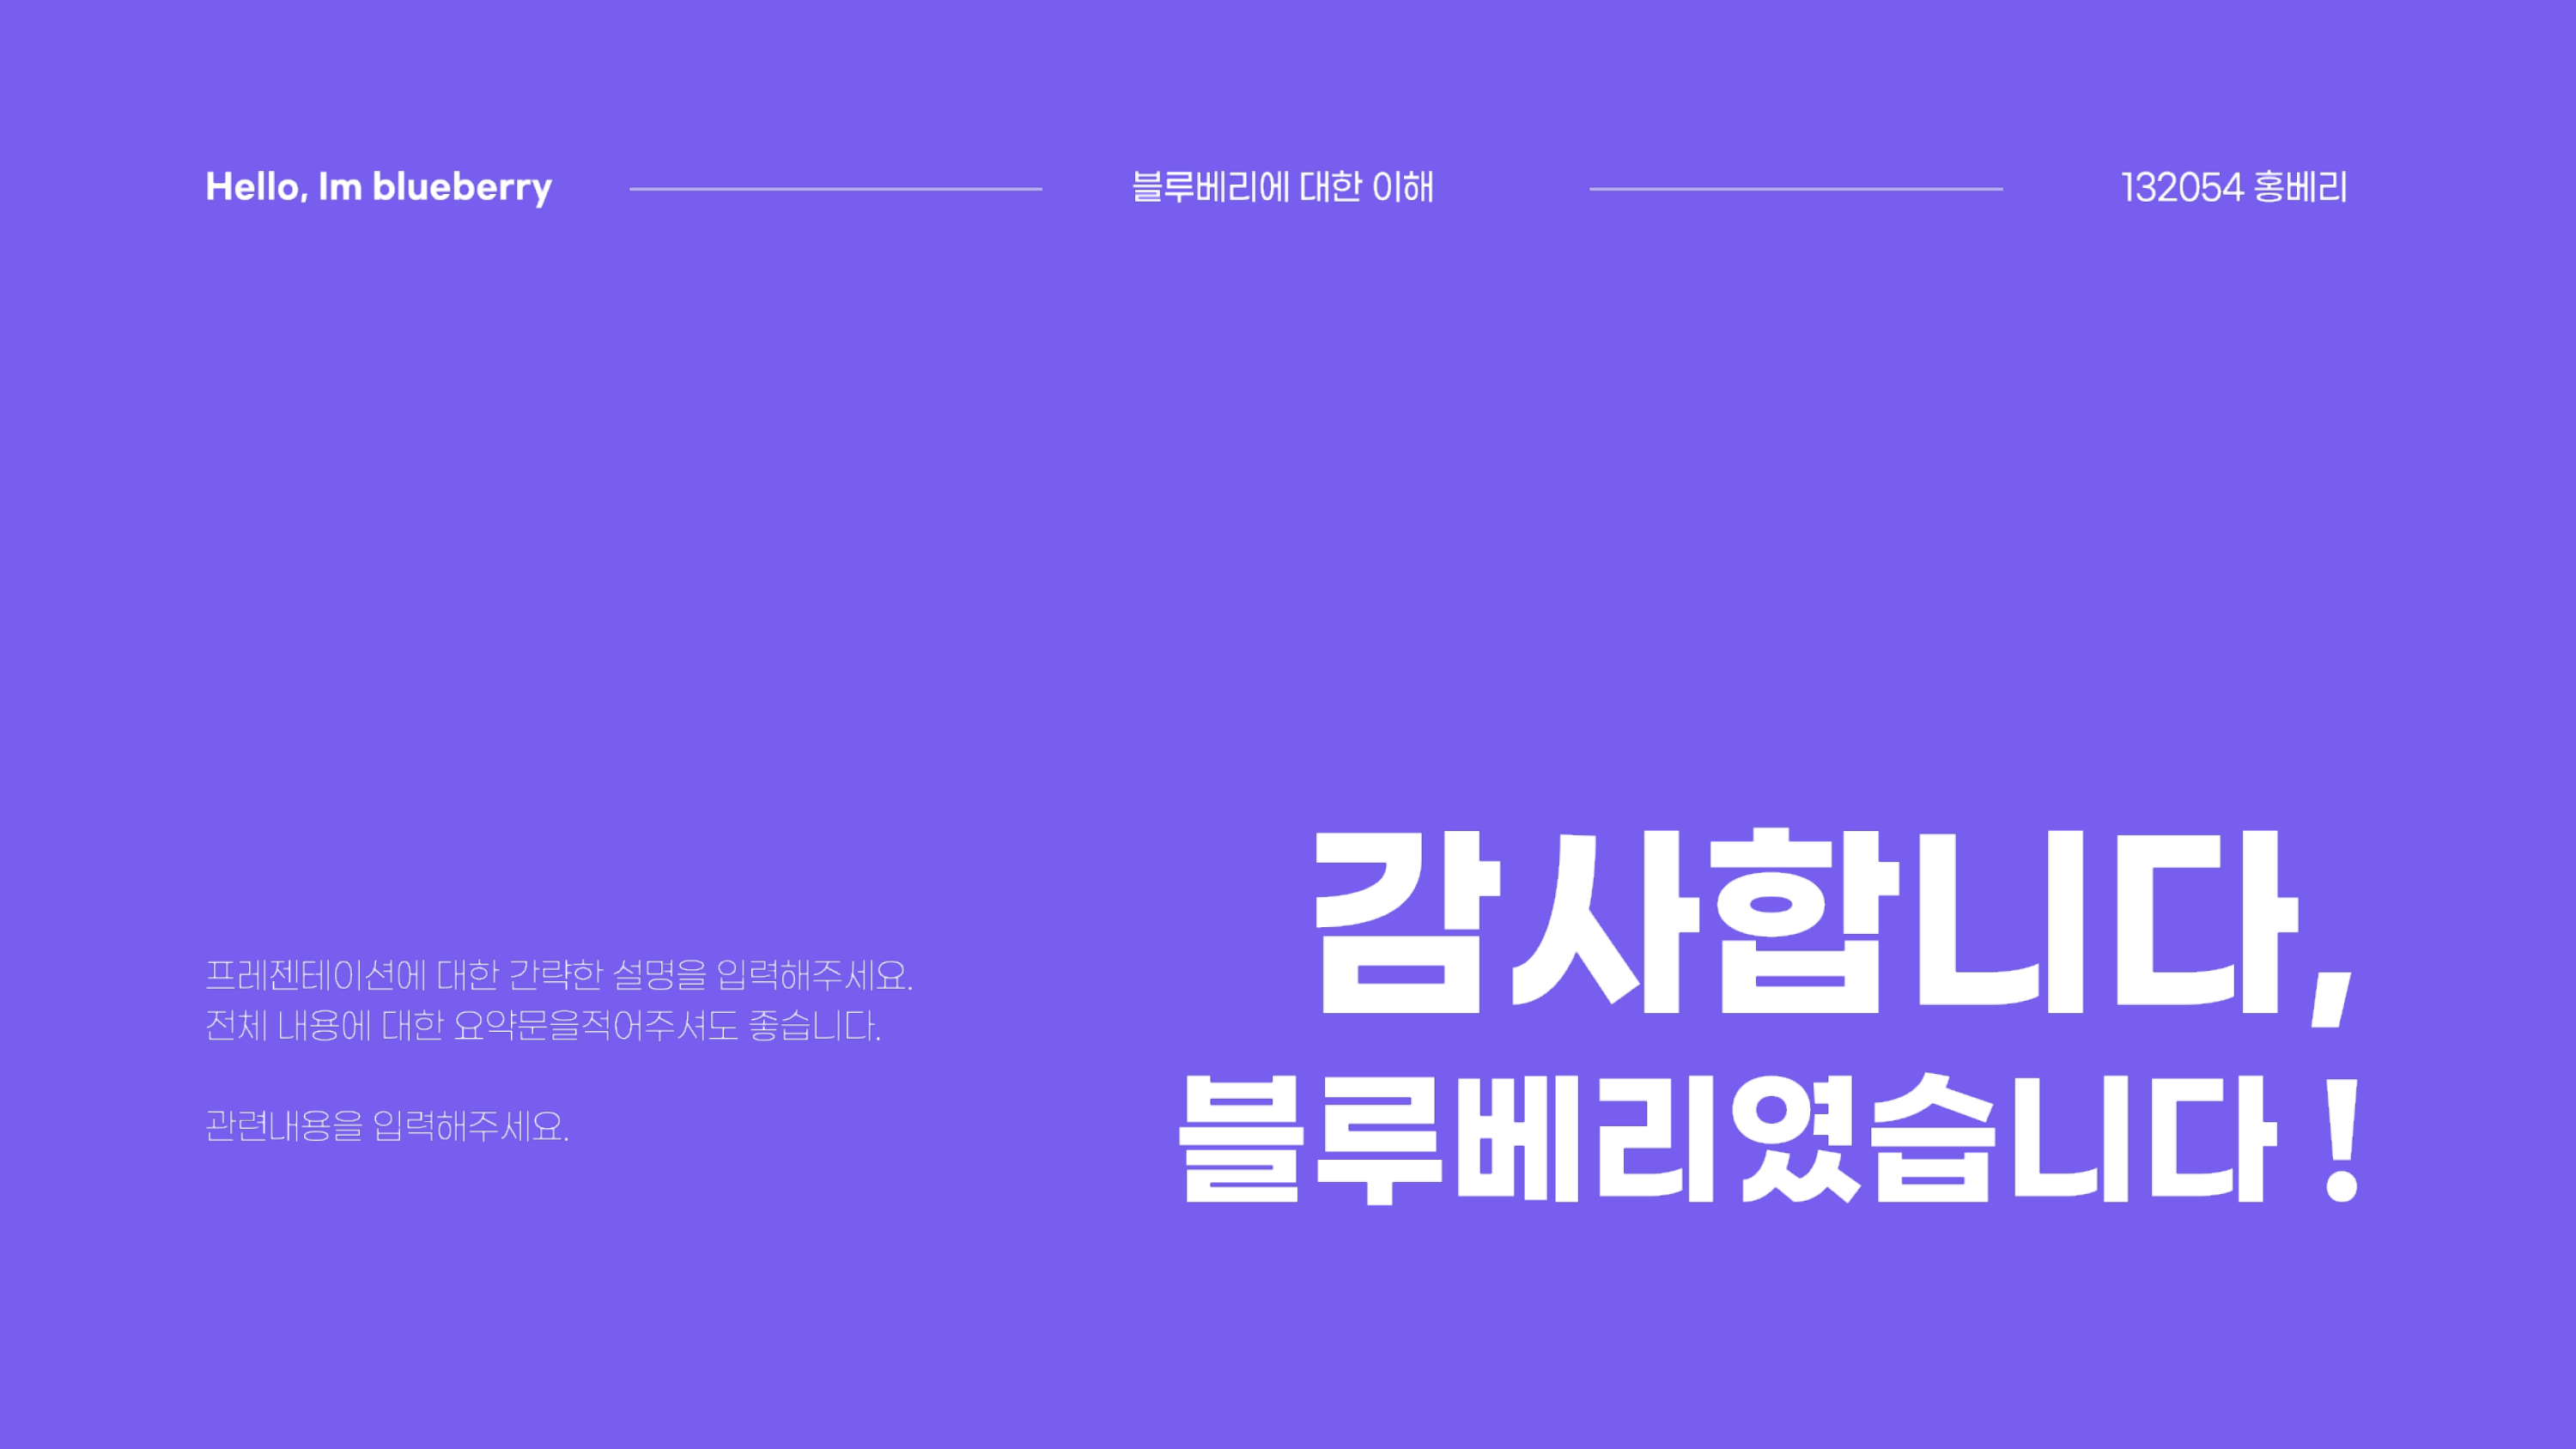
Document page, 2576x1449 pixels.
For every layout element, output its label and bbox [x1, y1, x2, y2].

picture [1109, 788, 2458, 1305]
text_box [1588, 180, 2003, 197]
text_box [627, 180, 1043, 197]
picture [199, 952, 930, 1166]
picture [199, 164, 567, 224]
picture [999, 164, 1460, 227]
picture [2072, 164, 2366, 227]
